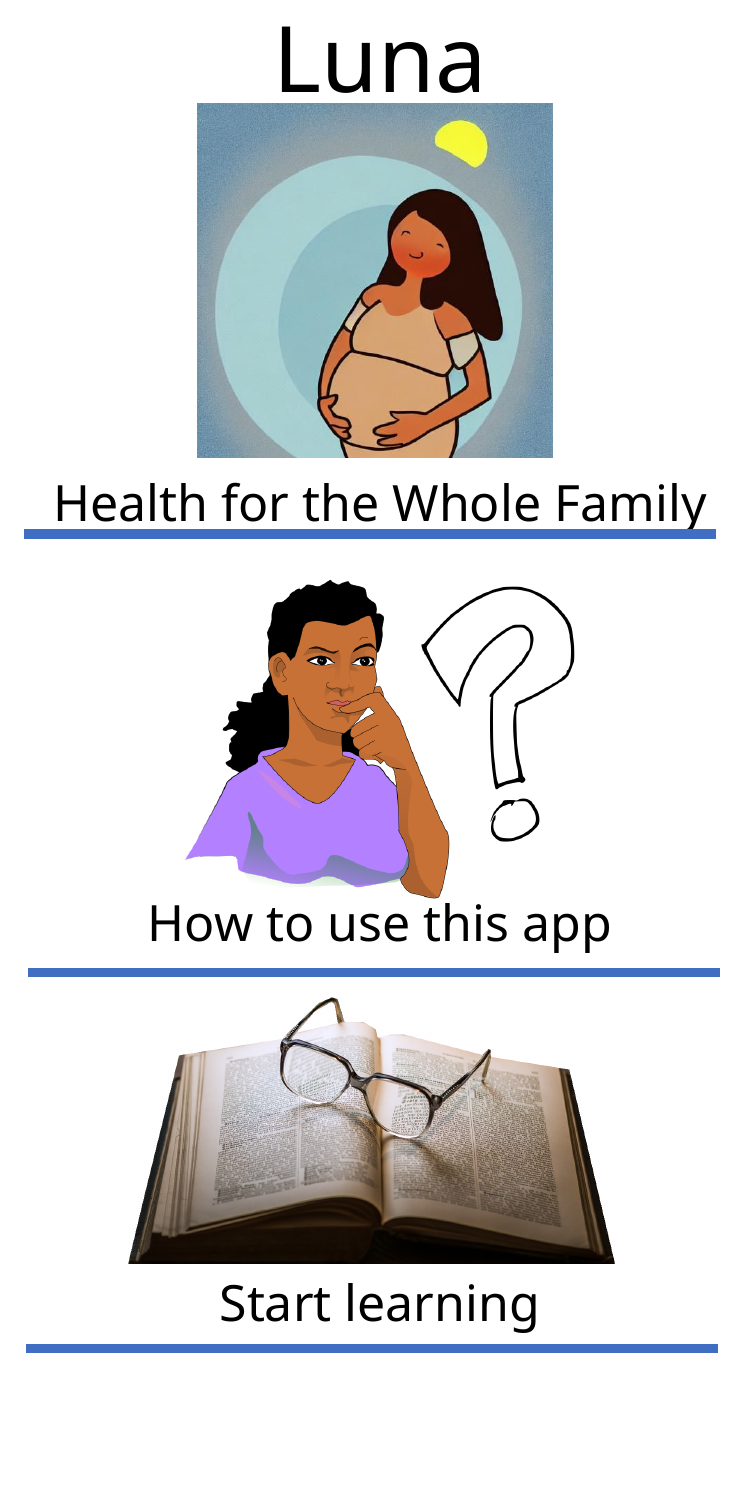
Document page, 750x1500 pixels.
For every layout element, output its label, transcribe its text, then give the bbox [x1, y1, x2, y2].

picture [197, 103, 553, 459]
picture [161, 535, 593, 966]
text_box Luna Health for the Whole Family How to use this app Start learning [10, 0, 750, 1500]
picture [117, 991, 633, 1265]
picture [161, 521, 476, 533]
